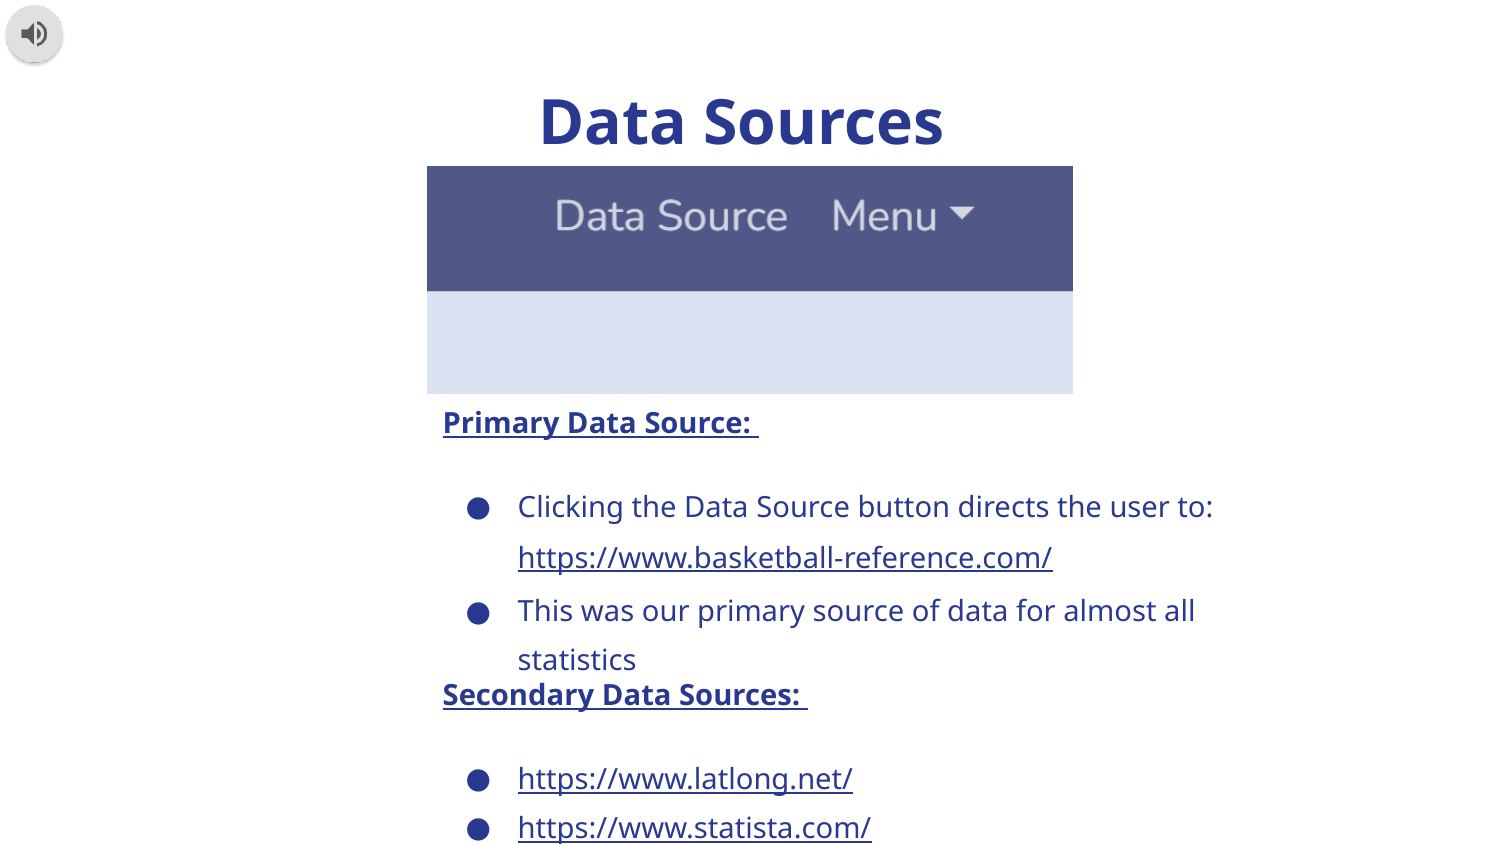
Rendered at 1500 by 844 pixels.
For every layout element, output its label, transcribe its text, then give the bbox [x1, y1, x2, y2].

picture [427, 166, 1073, 395]
picture [0, 0, 68, 68]
text_box Primary Data Source: Clicking the Data Source button directs the user to: https://www.basketball-reference.com/ This was our primary source of data for almost all statistics Secondary Data Sources: https://www.latlong.net/ https://www.statista.com/ https://www.spotrac.com/nba/tax/ [427, 389, 1305, 844]
title Data Sources [51, 67, 1449, 167]
